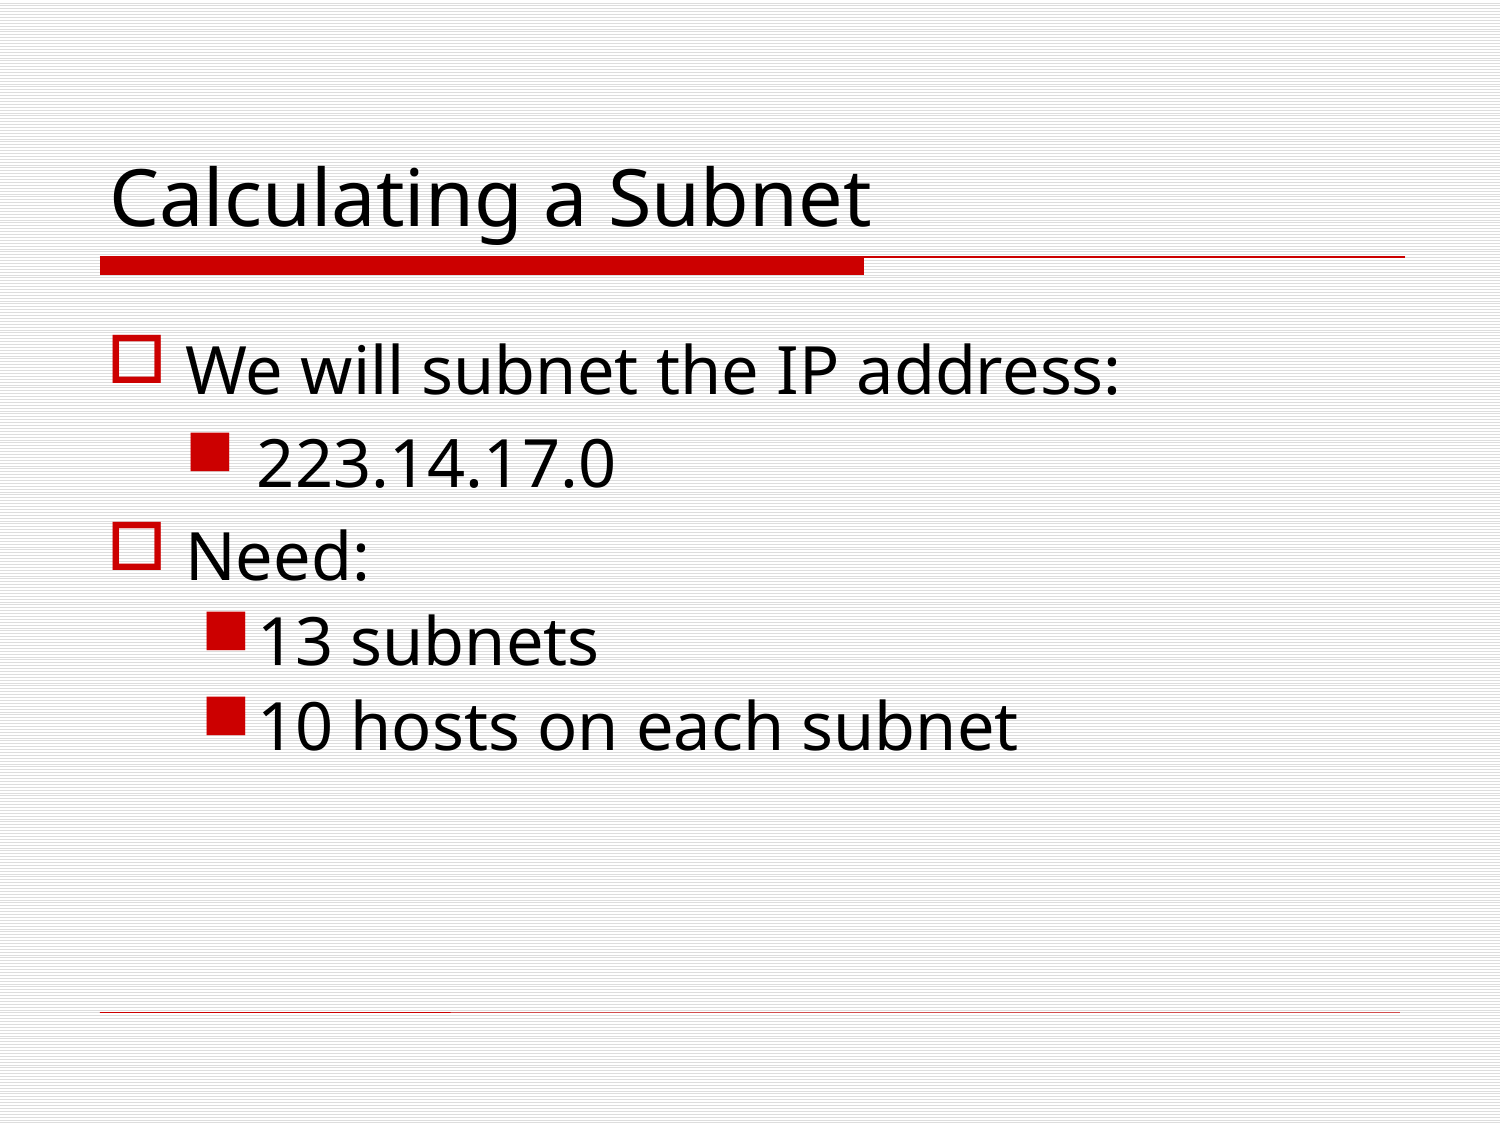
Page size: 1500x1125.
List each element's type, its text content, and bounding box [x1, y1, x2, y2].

title Calculating a Subnet [94, 50, 1407, 250]
list We will subnet the IP address: 223.14.17.0 Need: 13 subnets 10 hosts on each subnet [92, 320, 1406, 988]
